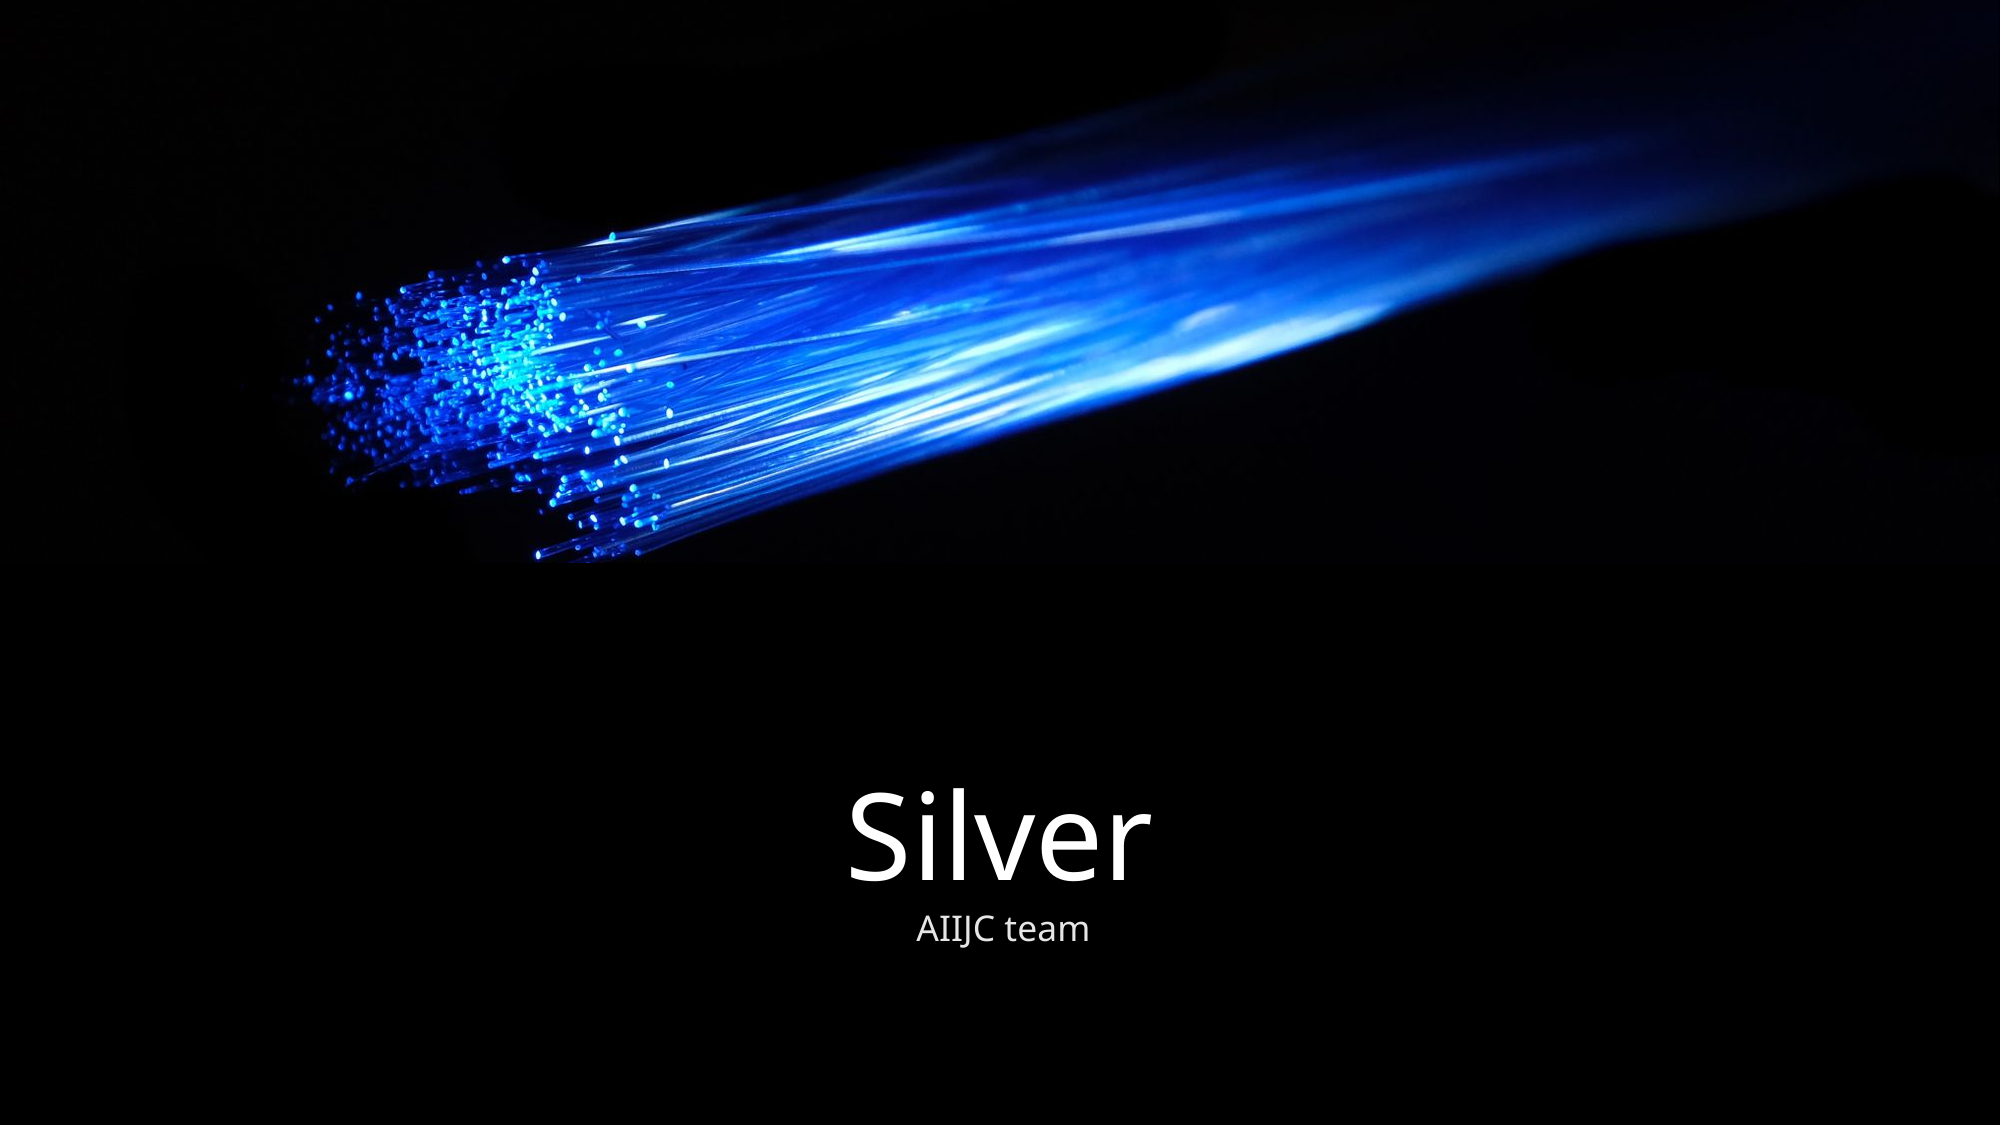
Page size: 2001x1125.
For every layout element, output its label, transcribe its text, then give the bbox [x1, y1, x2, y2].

text_box AIIJC team [7, 900, 2000, 929]
text_box Silver [0, 753, 2000, 843]
picture [0, 0, 2000, 563]
